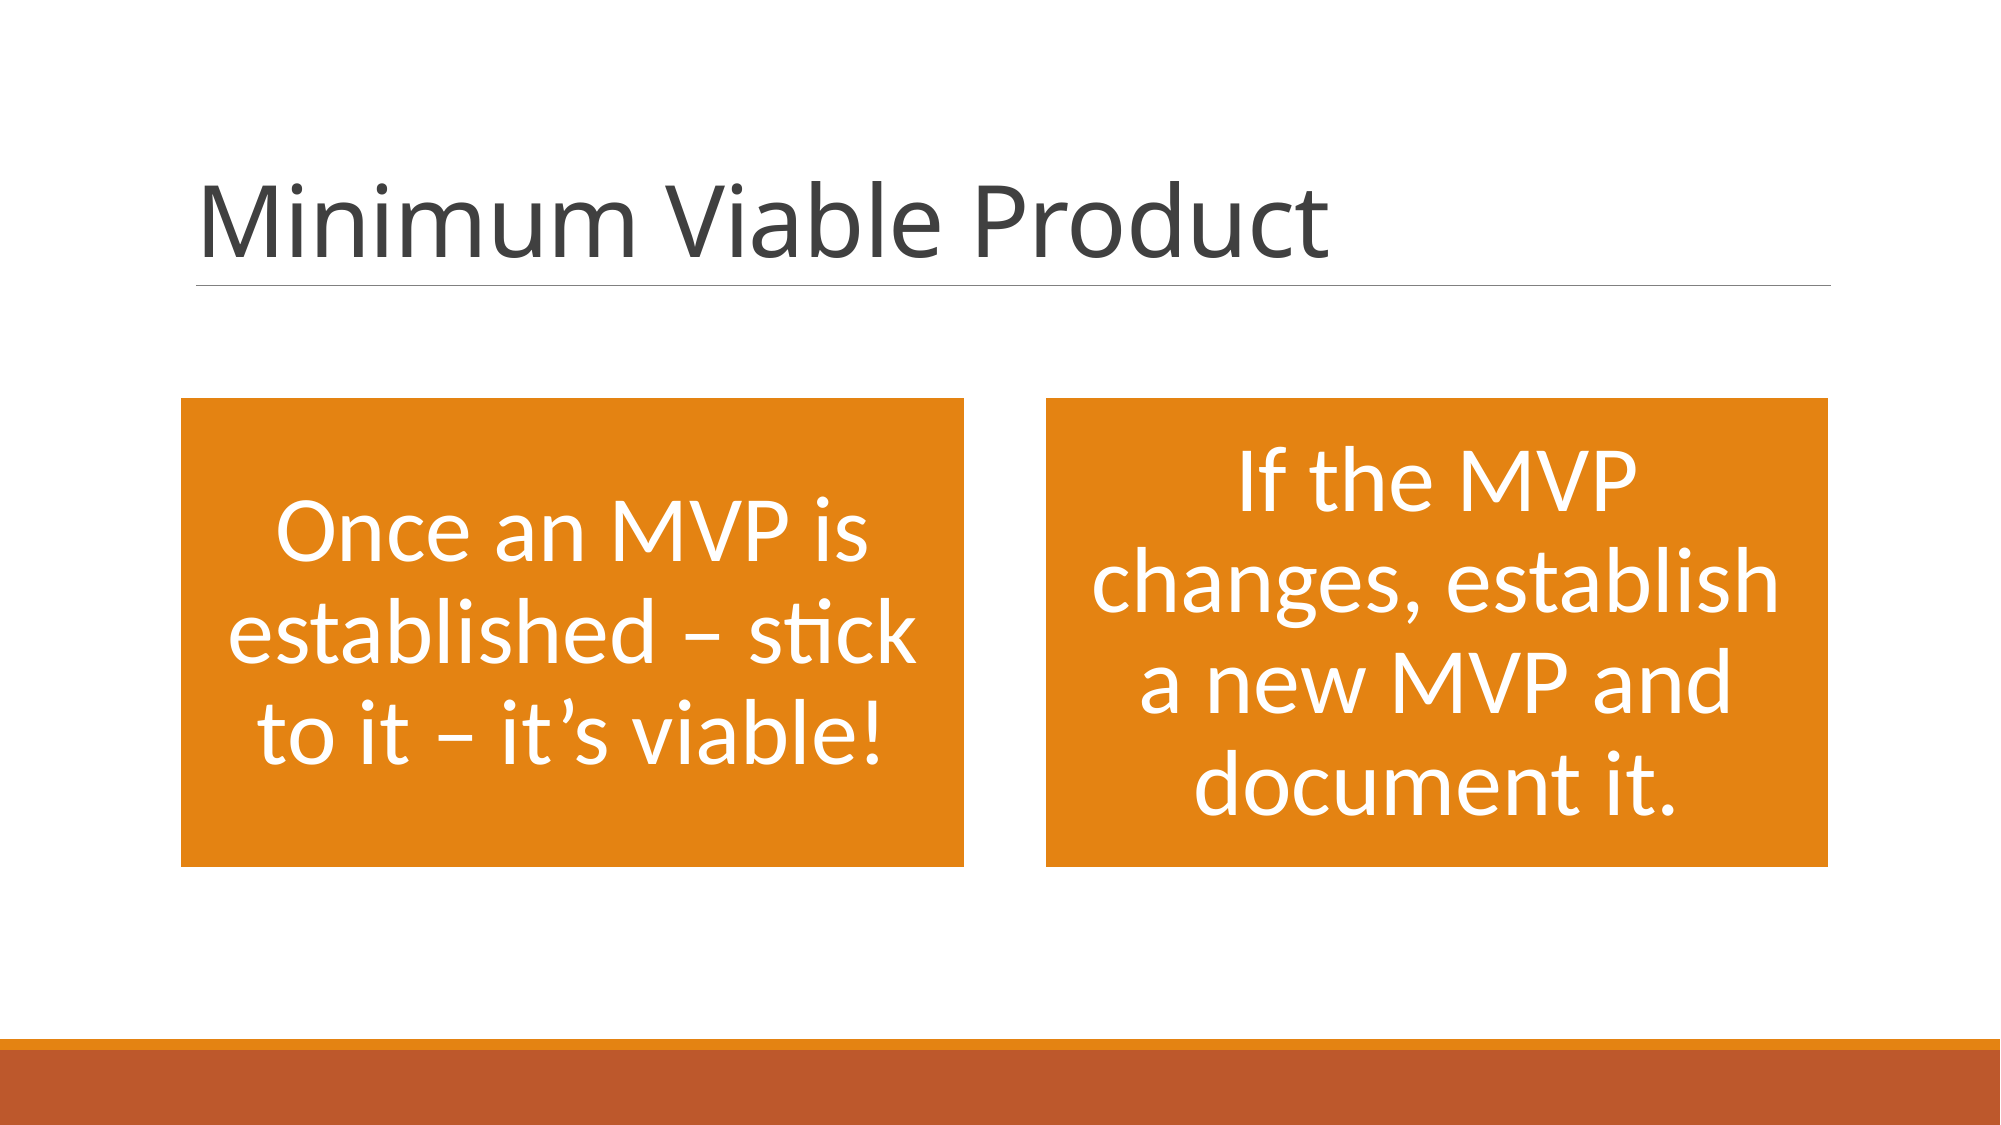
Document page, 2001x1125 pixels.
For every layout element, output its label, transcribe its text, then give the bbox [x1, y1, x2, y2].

title Minimum Viable Product [180, 47, 1830, 285]
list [179, 302, 1831, 964]
